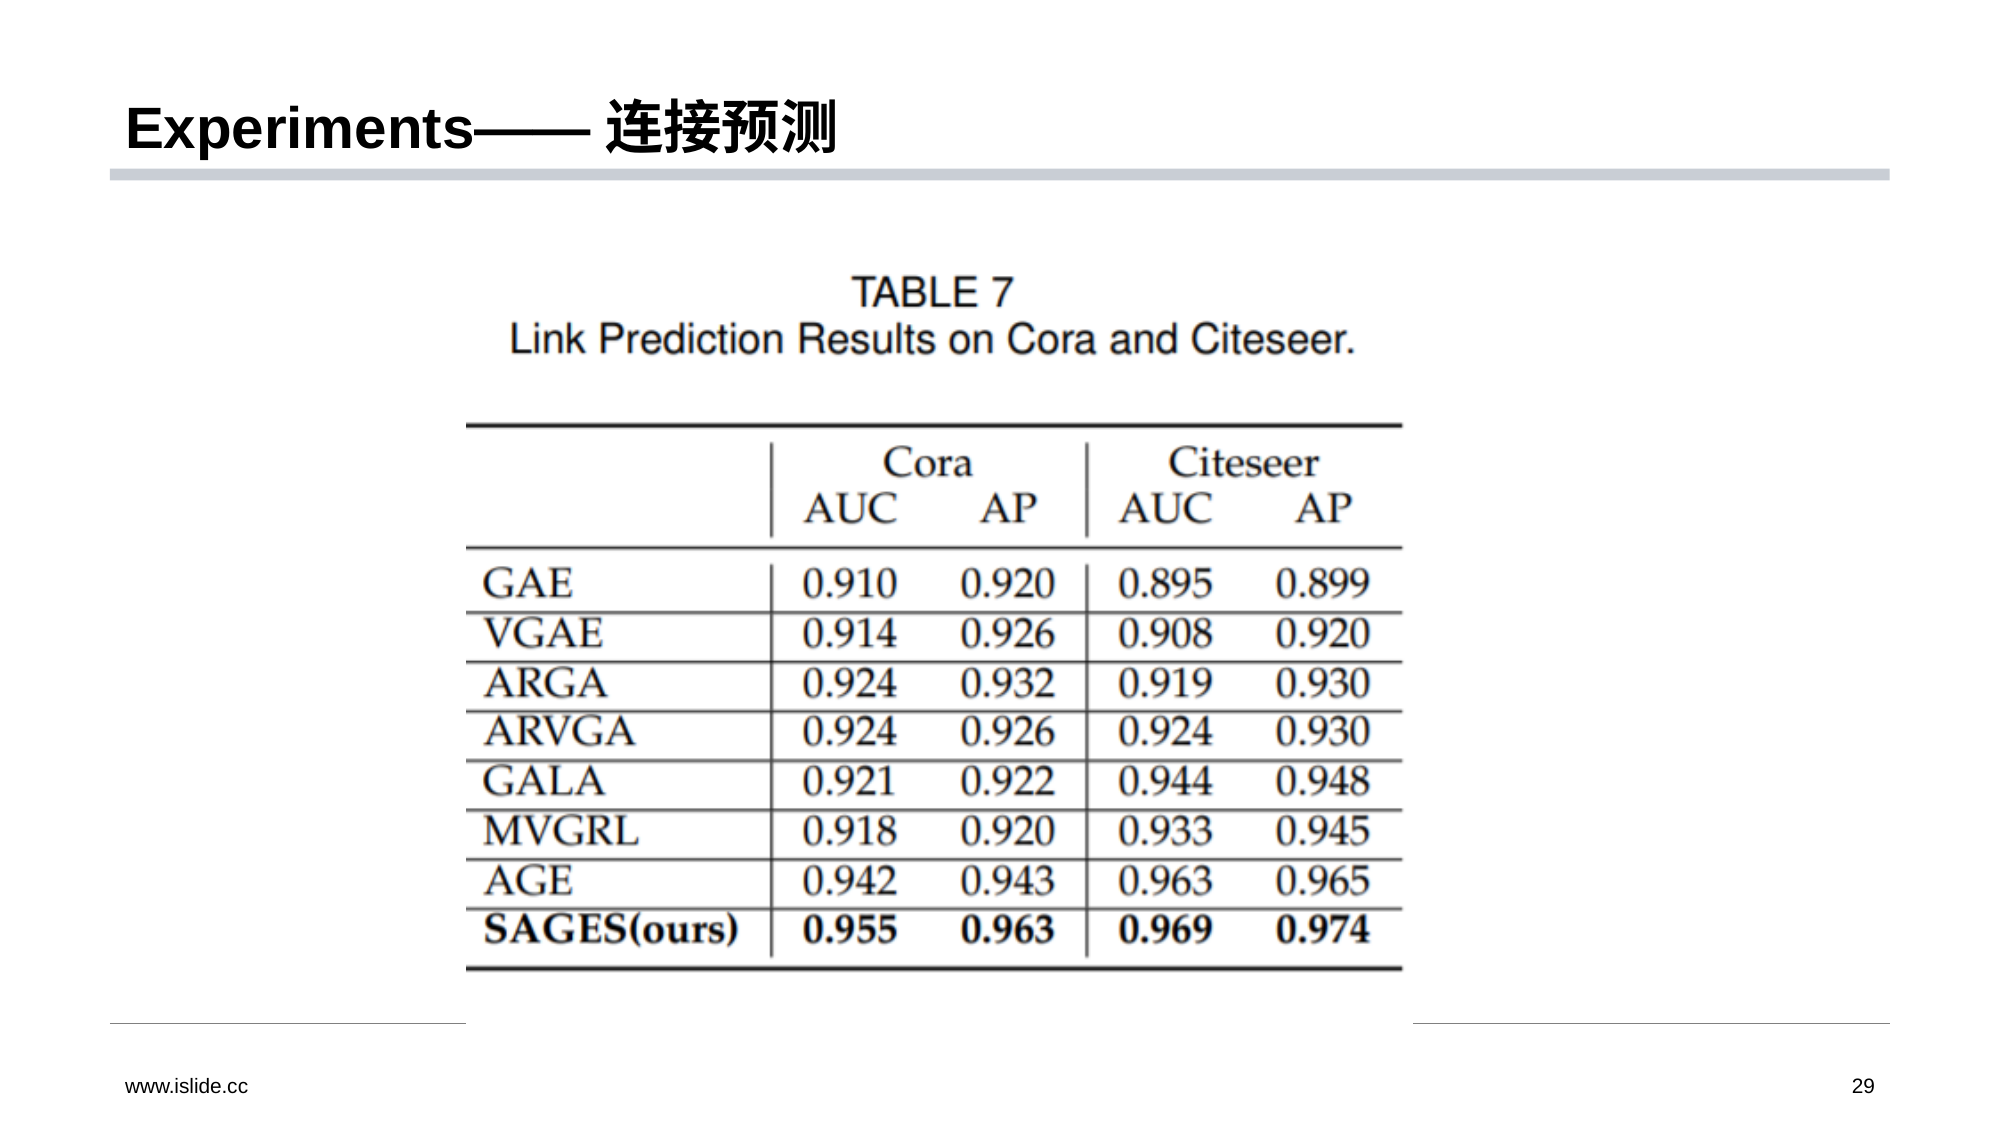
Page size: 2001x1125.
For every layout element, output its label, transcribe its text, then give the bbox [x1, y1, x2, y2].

title Experiments——连接预测 [109, 0, 1890, 169]
footer www.islide.cc [109, 1068, 790, 1103]
slide_number 29 [1412, 1068, 1890, 1103]
picture [466, 243, 1413, 1024]
